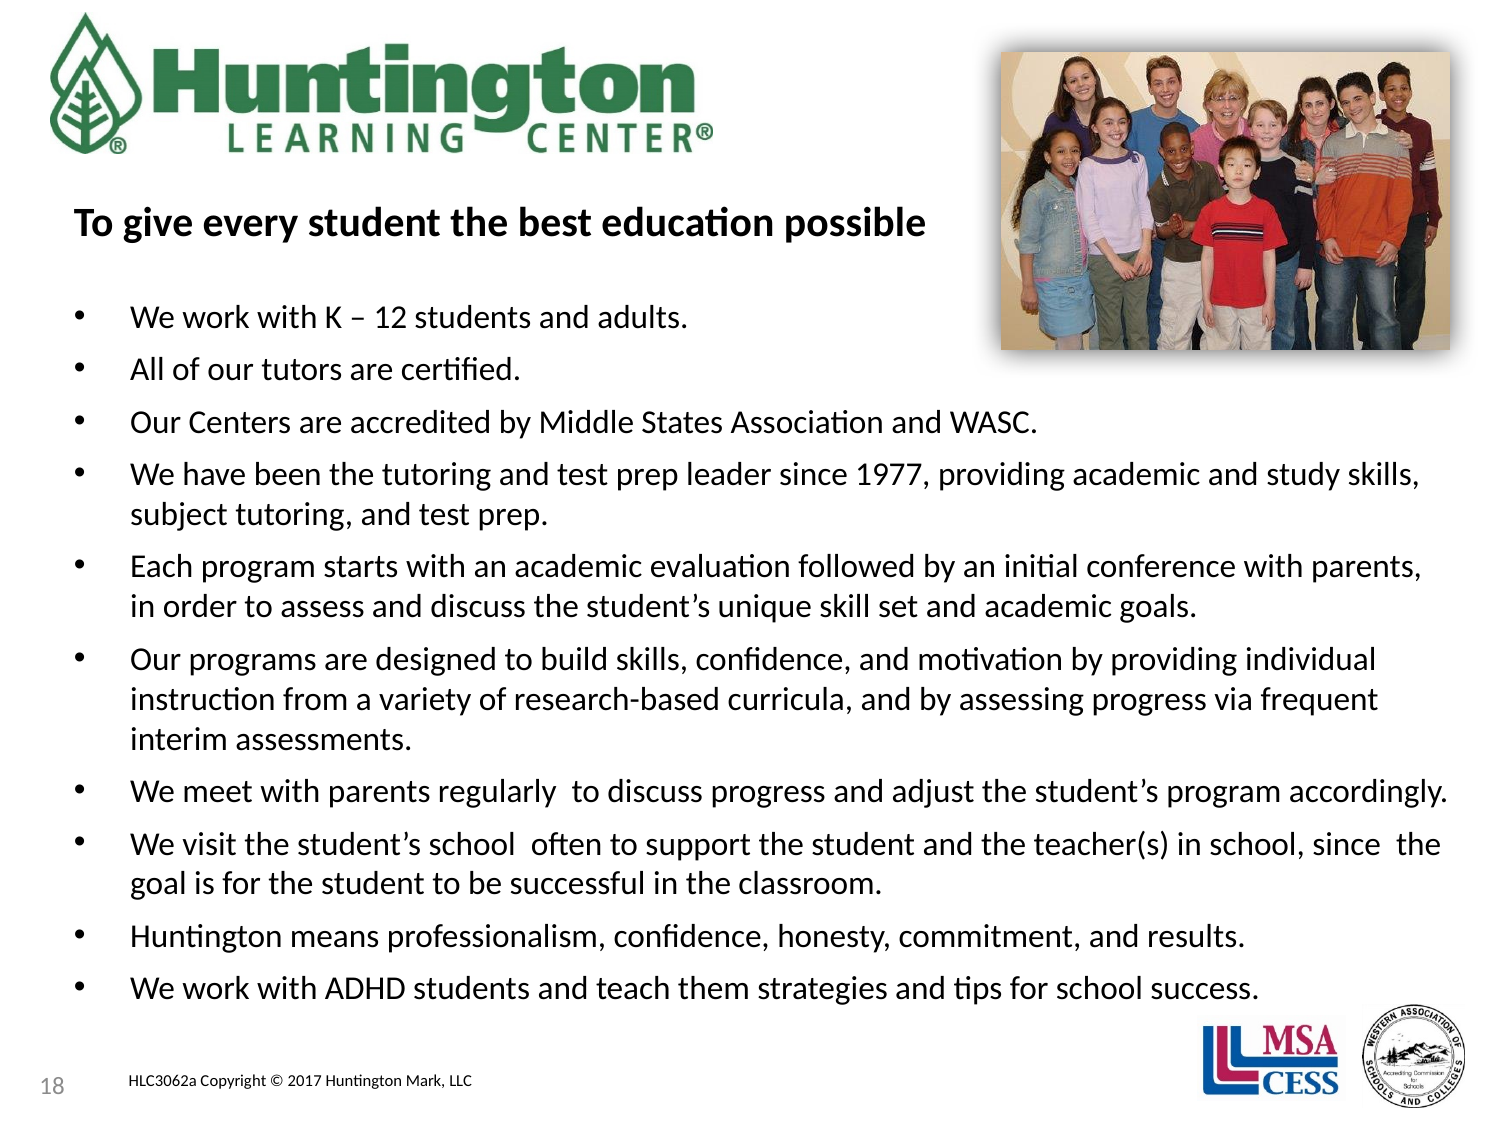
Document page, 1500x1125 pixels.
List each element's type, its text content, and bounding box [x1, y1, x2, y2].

picture [49, 12, 713, 155]
text_box HLC3062a Copyright © 2017 Huntington Mark, LLC [113, 1062, 488, 1098]
slide_number 2 [24, 1054, 375, 1115]
text_box To give every student the best education possible We work with K – 12 students and adults. All of our tutors are certified. Our Centers are accredited by Middle States Association and WASC. We have been the tutoring and test prep leader since 1977, providing academic and study skills, subject tutoring, and test prep. Each program starts with an academic evaluation followed by an initial conference with parents, in order to assess and discuss the student’s unique skill set and academic goals. Our programs are designed to build skills, confidence, and motivation by providing individual instruction from a variety of research-based curricula, and by assessing progress via frequent interim assessments. We meet with parents regularly to discuss progress and adjust the student’s program accordingly. We visit the student’s school often to support the student and the teacher(s) in school, since the goal is for the student to be successful in the classroom. Huntington means professionalism, confidence, honesty, commitment, and results. We work with ADHD students and teach them strategies and tips for school success. [0, 187, 1469, 1014]
picture [1362, 1003, 1466, 1108]
picture [1197, 1015, 1347, 1102]
picture [1000, 52, 1451, 351]
